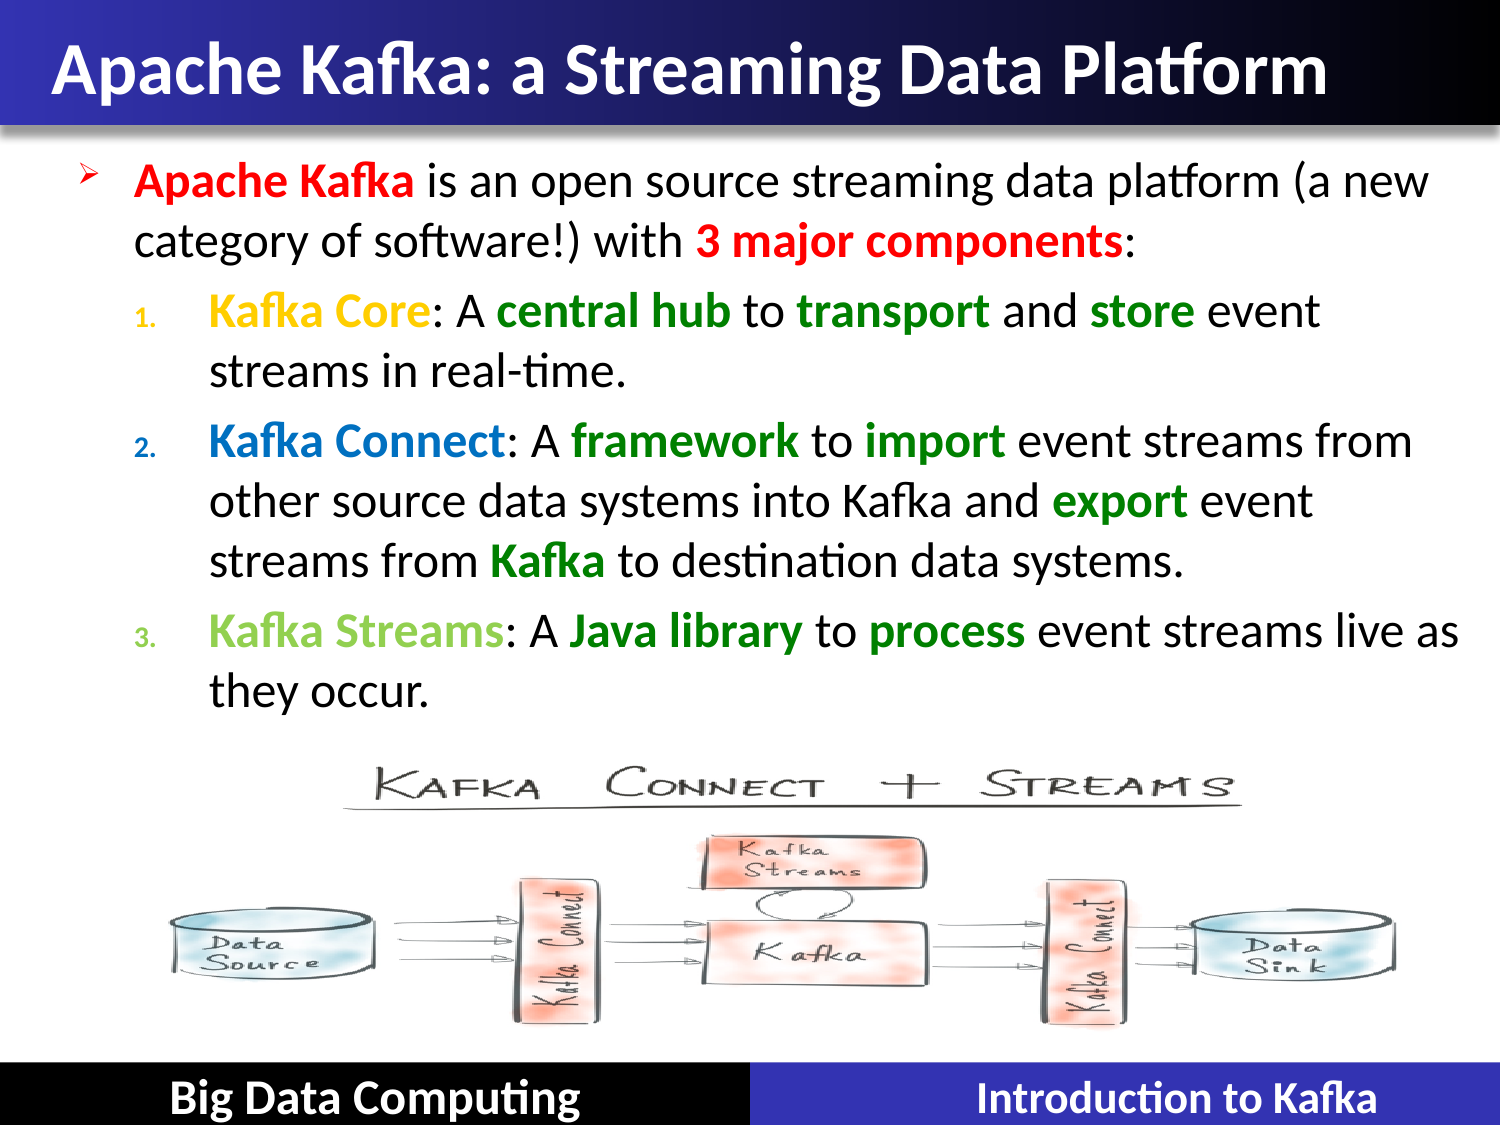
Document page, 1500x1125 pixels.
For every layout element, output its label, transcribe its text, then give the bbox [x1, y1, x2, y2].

text_box Introduction to Kafka [854, 1065, 1500, 1125]
list Apache Kafka is an open source streaming data platform (a new category of software!) with 3 major components: Kafka Core: A central hub to transport and store event streams in real-time. Kafka Connect: A framework to import event streams from other source data systems into Kafka and export event streams from Kafka to destination data systems. Kafka Streams: A Java library to process event streams live as they occur. [62, 139, 1480, 733]
text_box Big Data Computing [0, 1070, 750, 1119]
picture [162, 749, 1419, 1044]
title Apache Kafka: a Streaming Data Platform [0, 0, 1438, 130]
